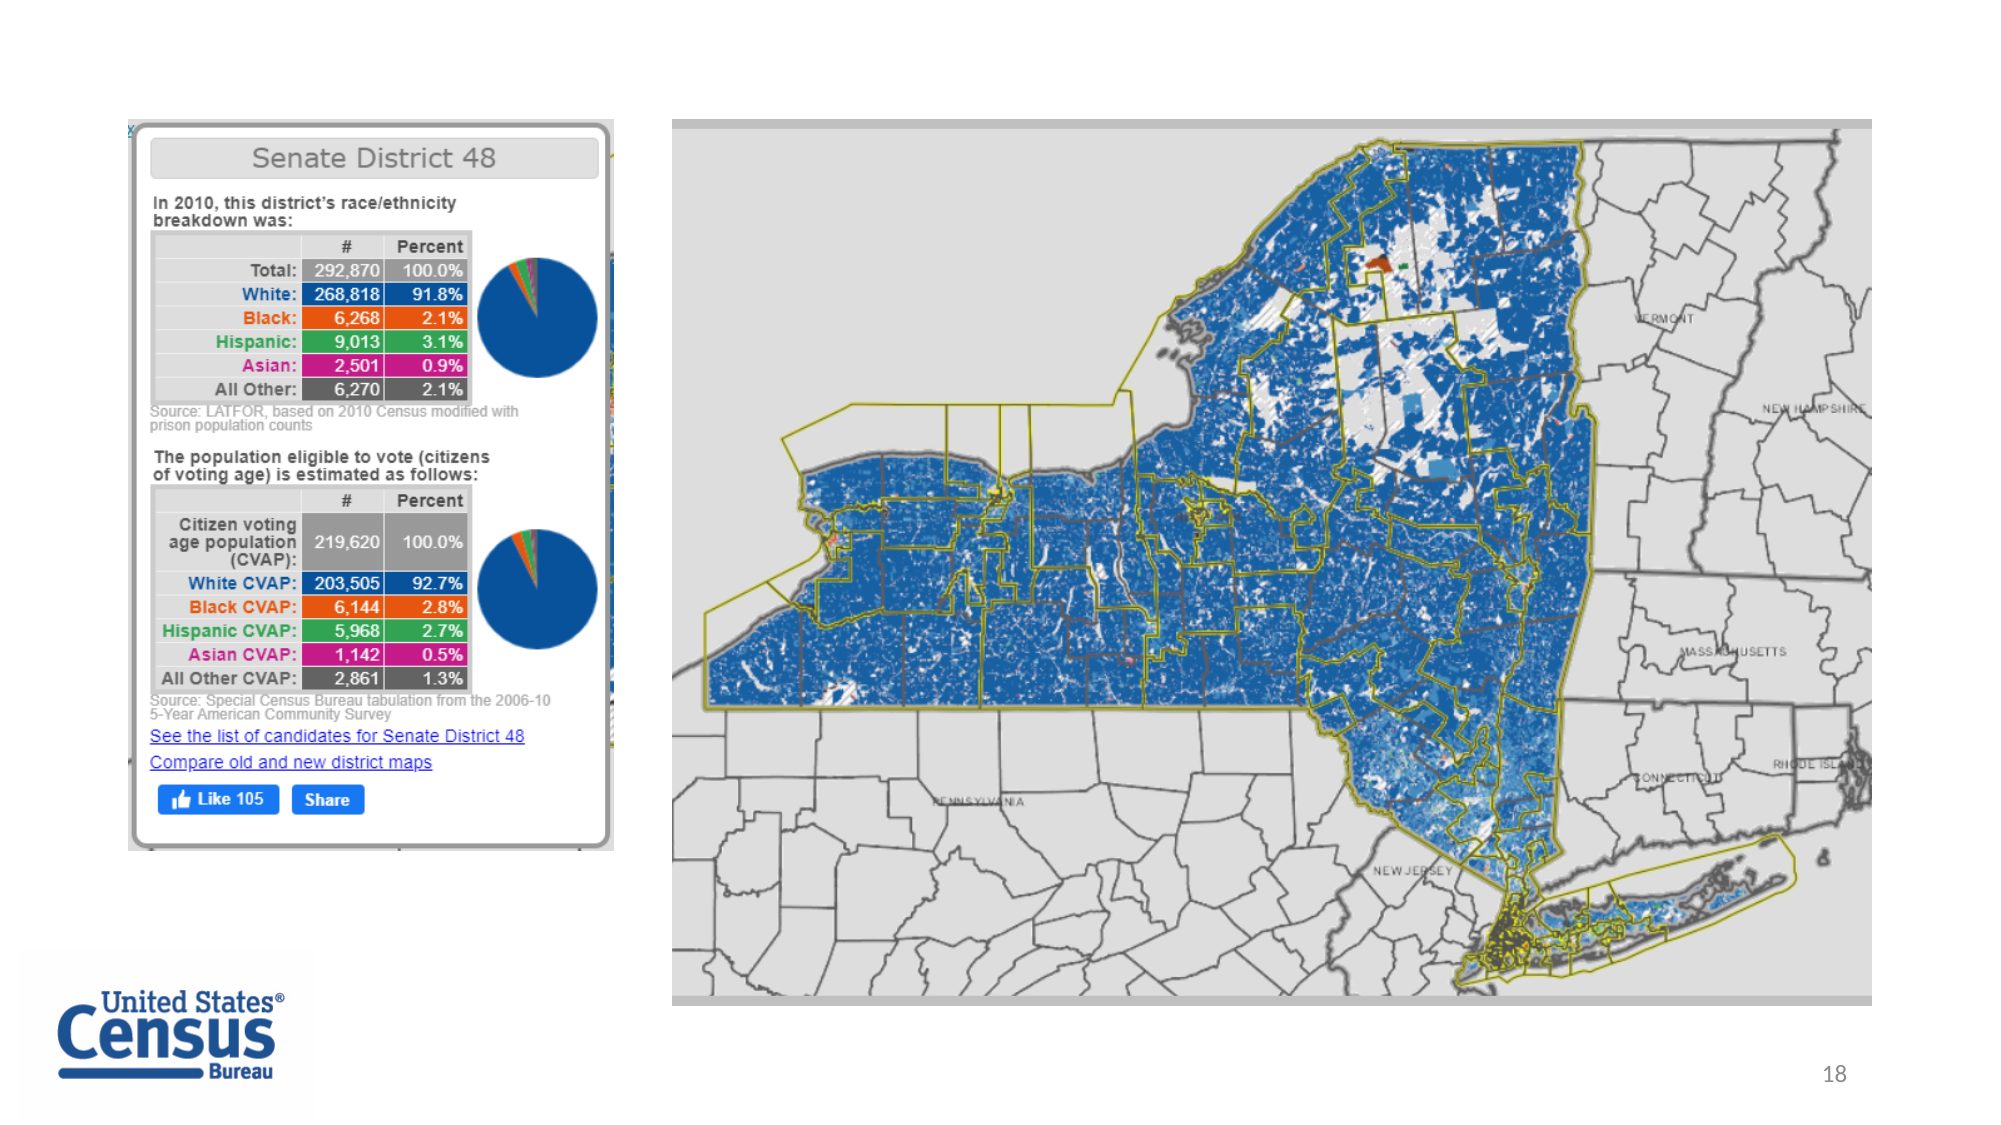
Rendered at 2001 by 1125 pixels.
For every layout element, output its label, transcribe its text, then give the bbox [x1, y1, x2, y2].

picture [128, 119, 614, 851]
slide_number 18 [1412, 1042, 1863, 1103]
picture [672, 119, 1872, 1006]
picture [18, 950, 316, 1120]
